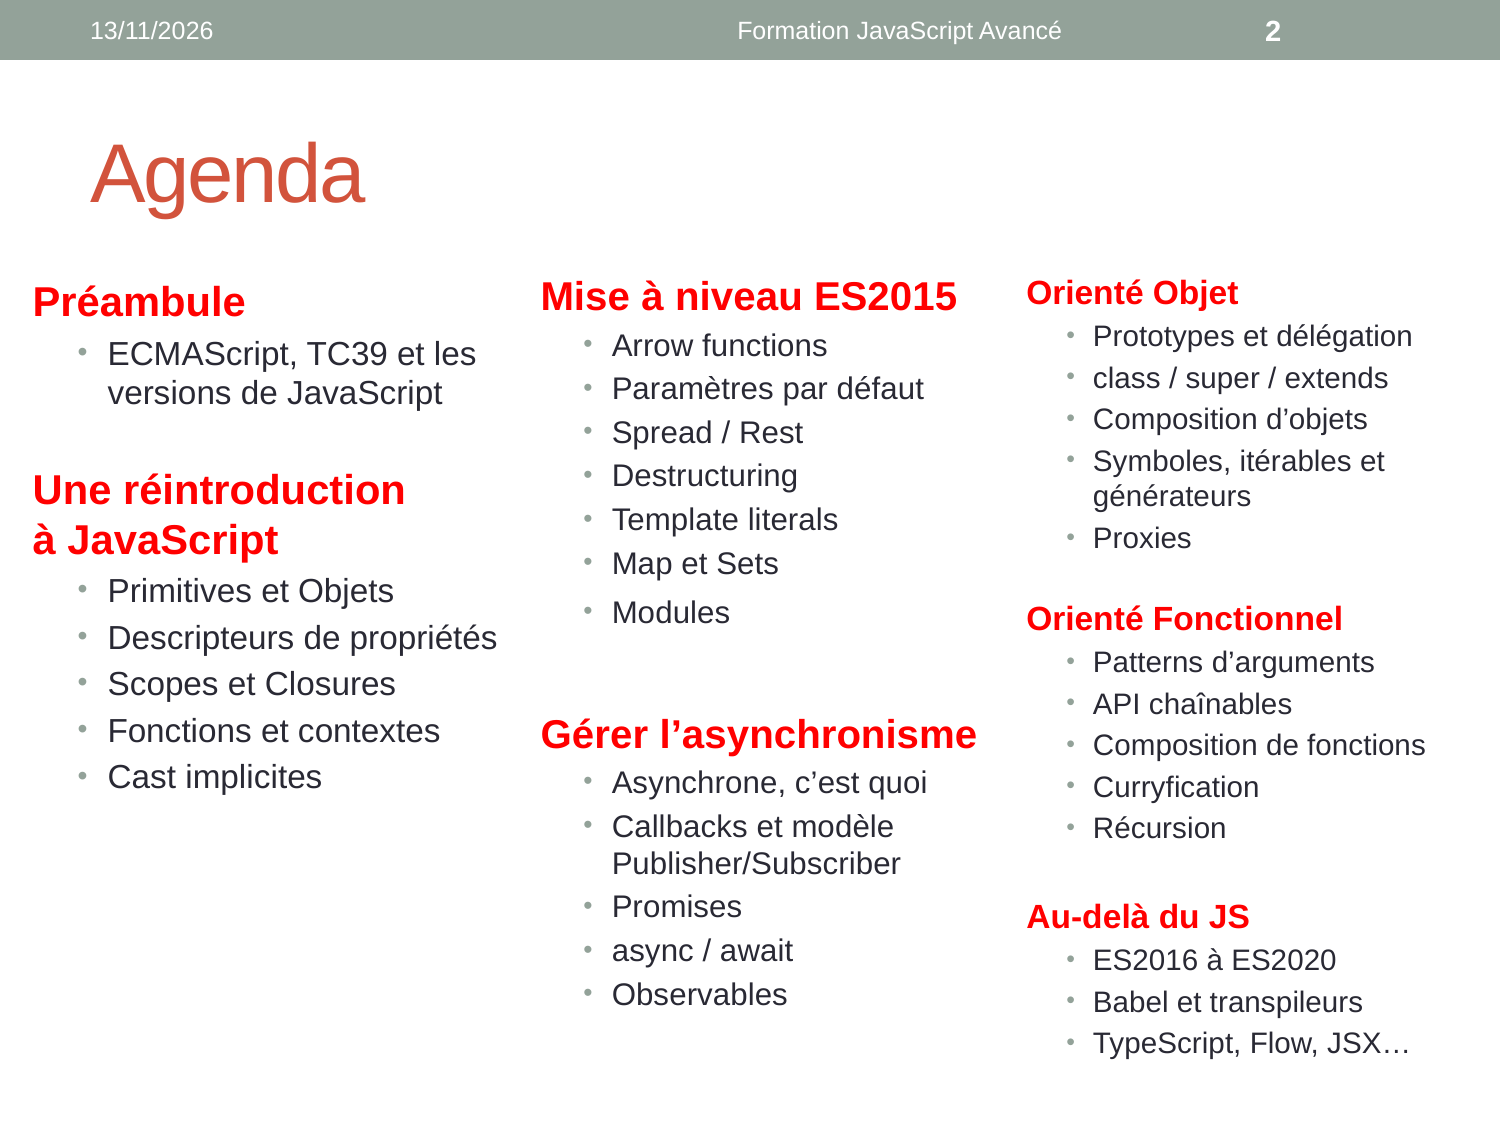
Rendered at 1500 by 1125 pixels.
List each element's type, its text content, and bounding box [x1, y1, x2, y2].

list Préambule ECMAScript, TC39 et les versions de JavaScript Une réintroduction à JavaScript Primitives et Objets Descripteurs de propriétés Scopes et Closures Fonctions et contextes Cast implicites [17, 267, 526, 1059]
footer Formation JavaScript Avancé [562, 3, 1238, 57]
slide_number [75, 3, 550, 57]
slide_number 2 [1250, 3, 1425, 57]
text_box Mise à niveau ES2015 Arrow functions Paramètres par défaut Spread / Rest Destructuring Template literals Map et Sets Modules Gérer l’asynchronisme Asynchrone, c’est quoi Callbacks et modèle Publisher/Subscriber Promises async / await Observables [525, 262, 1022, 1024]
text_box Orienté Objet Prototypes et délégation class / super / extends Composition d’objets Symboles, itérables et générateurs Proxies Orienté Fonctionnel Patterns d’arguments API chaînables Composition de fonctions Curryfication Récursion Au-delà du JS ES2016 à ES2020 Babel et transpileurs TypeScript, Flow, JSX… [1011, 263, 1486, 1075]
title Agenda [75, 87, 1425, 250]
